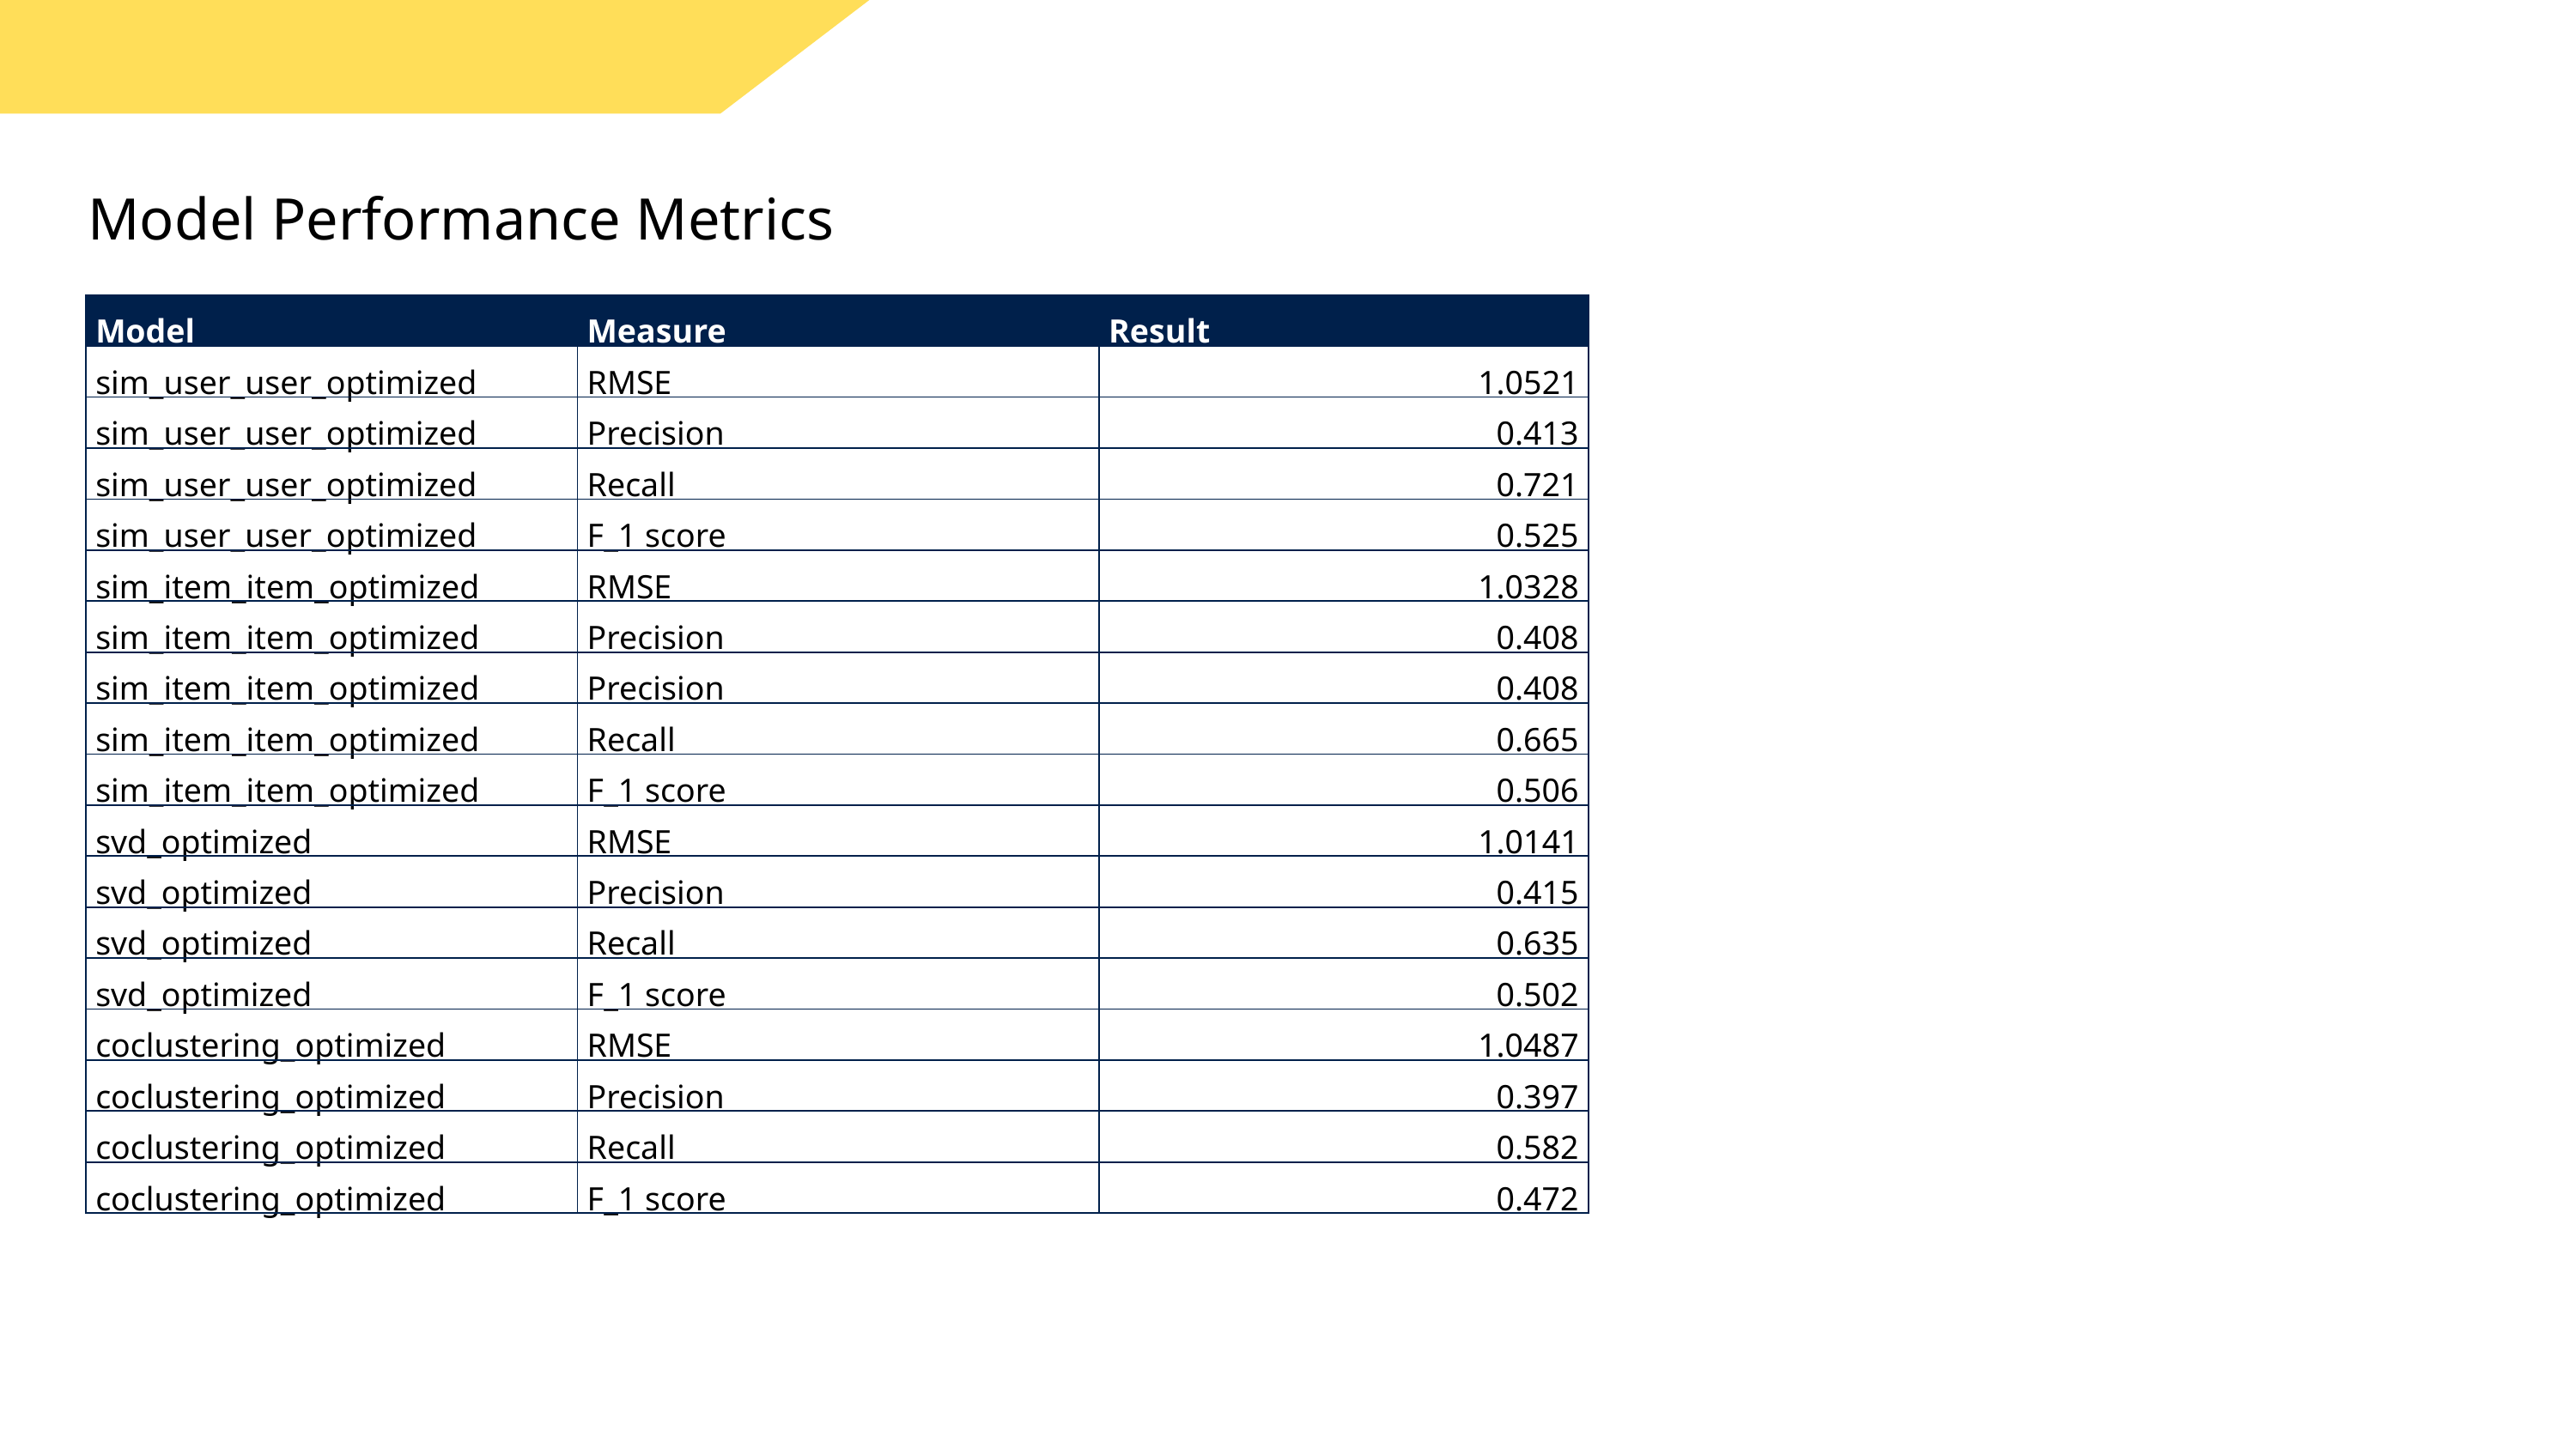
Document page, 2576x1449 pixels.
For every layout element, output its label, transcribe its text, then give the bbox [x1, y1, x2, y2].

table_cell Recall [578, 449, 1098, 499]
table_header Model [87, 296, 577, 345]
table_cell Precision [578, 602, 1098, 652]
table_cell Precision [578, 397, 1098, 447]
table_cell sim_user_user_optimized [87, 500, 577, 549]
table_cell 0.502 [1100, 959, 1588, 1009]
table_cell 0.408 [1100, 602, 1588, 652]
table_cell 0.635 [1100, 908, 1588, 957]
table_cell 0.665 [1100, 704, 1588, 754]
table_cell Recall [578, 1112, 1098, 1161]
table_cell 0.506 [1100, 755, 1588, 804]
table_cell coclustering_optimized [87, 1112, 577, 1161]
table_cell Precision [578, 857, 1098, 906]
table_cell sim_item_item_optimized [87, 704, 577, 754]
table_cell 0.721 [1100, 449, 1588, 499]
table_cell Precision [578, 1061, 1098, 1110]
table_cell svd_optimized [87, 806, 577, 855]
table_cell 0.415 [1100, 857, 1588, 906]
table_cell sim_user_user_optimized [87, 347, 577, 397]
table_cell coclustering_optimized [87, 1009, 577, 1059]
text_box Model Performance Metrics [75, 176, 1879, 258]
table_cell 1.0141 [1100, 806, 1588, 855]
table_cell Precision [578, 653, 1098, 702]
table_cell 0.525 [1100, 500, 1588, 549]
table_cell coclustering_optimized [87, 1061, 577, 1110]
table_cell sim_item_item_optimized [87, 755, 577, 804]
table_cell svd_optimized [87, 959, 577, 1009]
table_cell sim_user_user_optimized [87, 449, 577, 499]
table_cell 1.0487 [1100, 1009, 1588, 1059]
table_cell sim_user_user_optimized [87, 397, 577, 447]
table_cell Recall [578, 704, 1098, 754]
table_cell RMSE [578, 551, 1098, 600]
table_cell 0.413 [1100, 397, 1588, 447]
table_cell sim_item_item_optimized [87, 653, 577, 702]
table_cell RMSE [578, 1009, 1098, 1059]
table_cell svd_optimized [87, 857, 577, 906]
table_cell F_1 score [578, 500, 1098, 549]
table_cell 0.397 [1100, 1061, 1588, 1110]
table_cell coclustering_optimized [87, 1163, 577, 1212]
table_cell Recall [578, 908, 1098, 957]
table_header Measure [578, 296, 1098, 345]
table_cell RMSE [578, 347, 1098, 397]
table_cell 0.408 [1100, 653, 1588, 702]
table_cell 1.0328 [1100, 551, 1588, 600]
text_box [0, 0, 872, 116]
table_cell F_1 score [578, 959, 1098, 1009]
table_cell 1.0521 [1100, 347, 1588, 397]
table_cell svd_optimized [87, 908, 577, 957]
table_cell sim_item_item_optimized [87, 551, 577, 600]
table_cell sim_item_item_optimized [87, 602, 577, 652]
table_cell 0.582 [1100, 1112, 1588, 1161]
table_header Result [1100, 296, 1588, 345]
table_cell 0.472 [1100, 1163, 1588, 1212]
table_cell F_1 score [578, 755, 1098, 804]
table_cell RMSE [578, 806, 1098, 855]
table_cell F_1 score [578, 1163, 1098, 1212]
